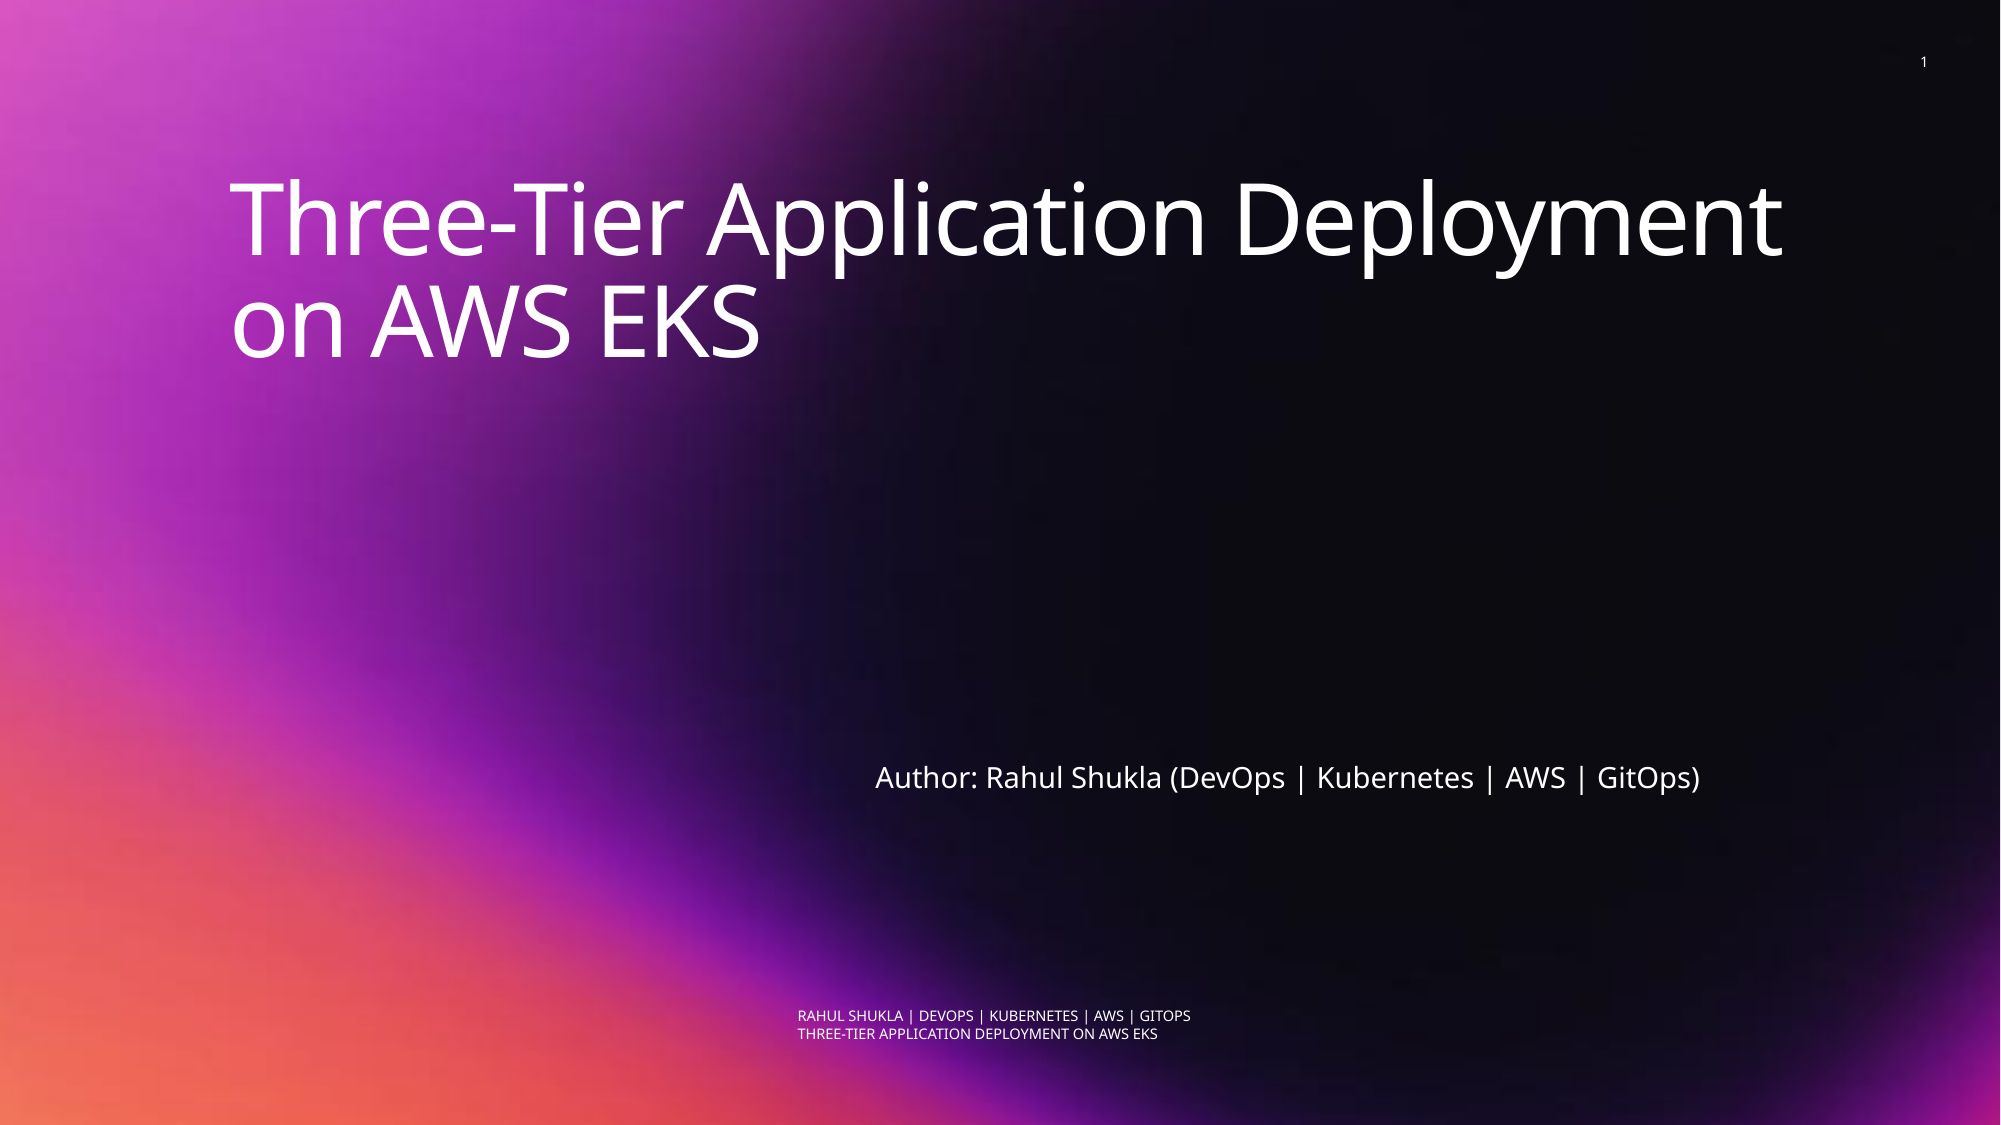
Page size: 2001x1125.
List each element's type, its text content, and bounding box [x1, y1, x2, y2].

slide_number 1 [1852, 35, 1944, 91]
title Three-Tier Application Deployment on AWS EKS [214, 166, 1821, 587]
subtitle Author: Rahul Shukla (DevOps | Kubernetes | AWS | GitOps) [860, 688, 1725, 942]
footer Rahul Shukla | DevOps | Kubernetes | AWS | GitOps Three-Tier Application Deployment on AWS EKS [782, 999, 1253, 1051]
picture [0, 0, 2001, 1125]
